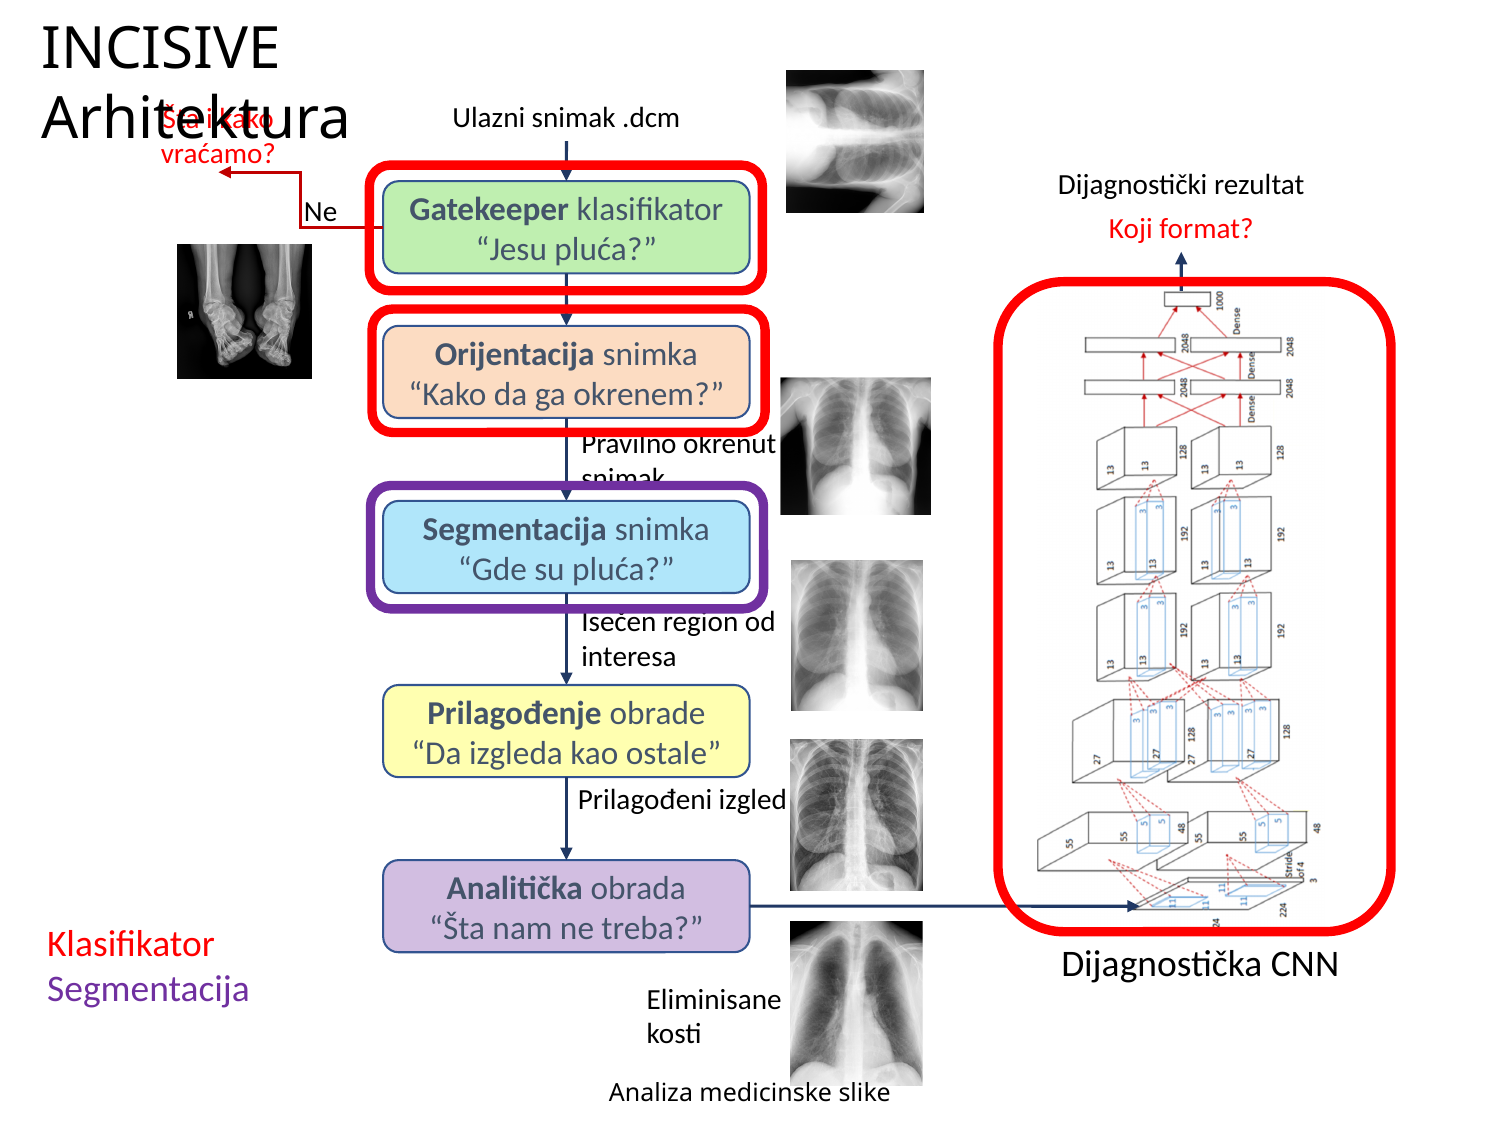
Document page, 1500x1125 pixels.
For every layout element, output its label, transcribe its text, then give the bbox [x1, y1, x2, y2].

text_box [996, 759, 1393, 933]
text_box Ne [289, 228, 368, 235]
text_box Dijagnostička CNN [1046, 931, 1441, 992]
text_box [368, 164, 764, 292]
picture [177, 244, 312, 379]
text_box Isečen region od interesa [567, 594, 791, 680]
text_box Dijagnostički rezultat [997, 158, 1365, 202]
text_box Ulazni snimak .dcm [548, 91, 700, 142]
text_box Koji format? [997, 202, 1365, 252]
picture [1038, 929, 1046, 938]
picture [785, 70, 924, 214]
text_box Šta i kako vraćamo? [126, 158, 310, 177]
text_box Pravilno okrenut snimak [567, 417, 786, 502]
picture [781, 370, 1500, 891]
text_box Prilagođeni izgled [563, 773, 790, 823]
text_box Prilagođenje obrade “Da izgleda kao ostale” [382, 683, 751, 779]
text_box Klasifikator Segmentacija [32, 911, 318, 1017]
text_box Eliminisane kosti [631, 972, 790, 1058]
text_box [369, 484, 765, 610]
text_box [218, 172, 384, 228]
text_box [371, 308, 767, 434]
text_box INCISIVE Arhitektura [26, 3, 548, 158]
picture [790, 921, 923, 1086]
text_box [996, 280, 1393, 471]
text_box Analitička obrada “Šta nam ne treba?” [382, 859, 751, 954]
footer Analiza medicinske slike [496, 1069, 1004, 1125]
